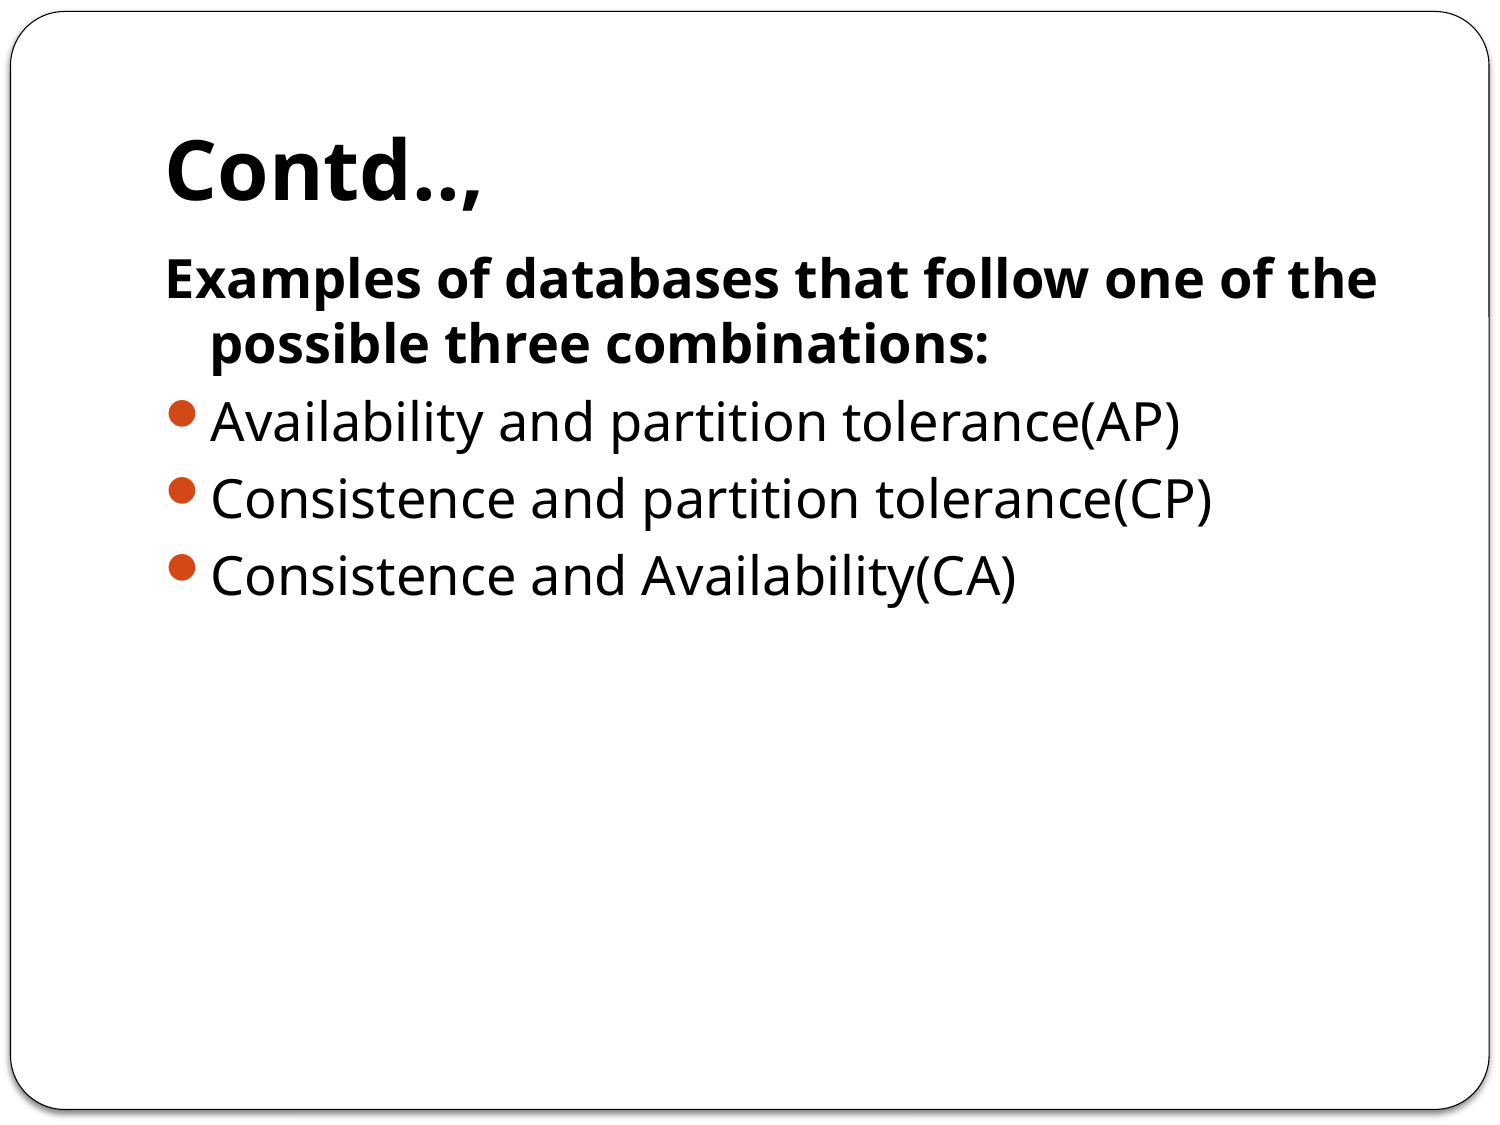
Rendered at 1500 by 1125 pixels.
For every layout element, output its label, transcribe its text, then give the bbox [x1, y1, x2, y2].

list Examples of databases that follow one of the possible three combinations: Availability and partition tolerance(AP) Consistence and partition tolerance(CP) Consistence and Availability(CA) [150, 237, 1425, 988]
title Contd.., [150, 45, 1425, 233]
